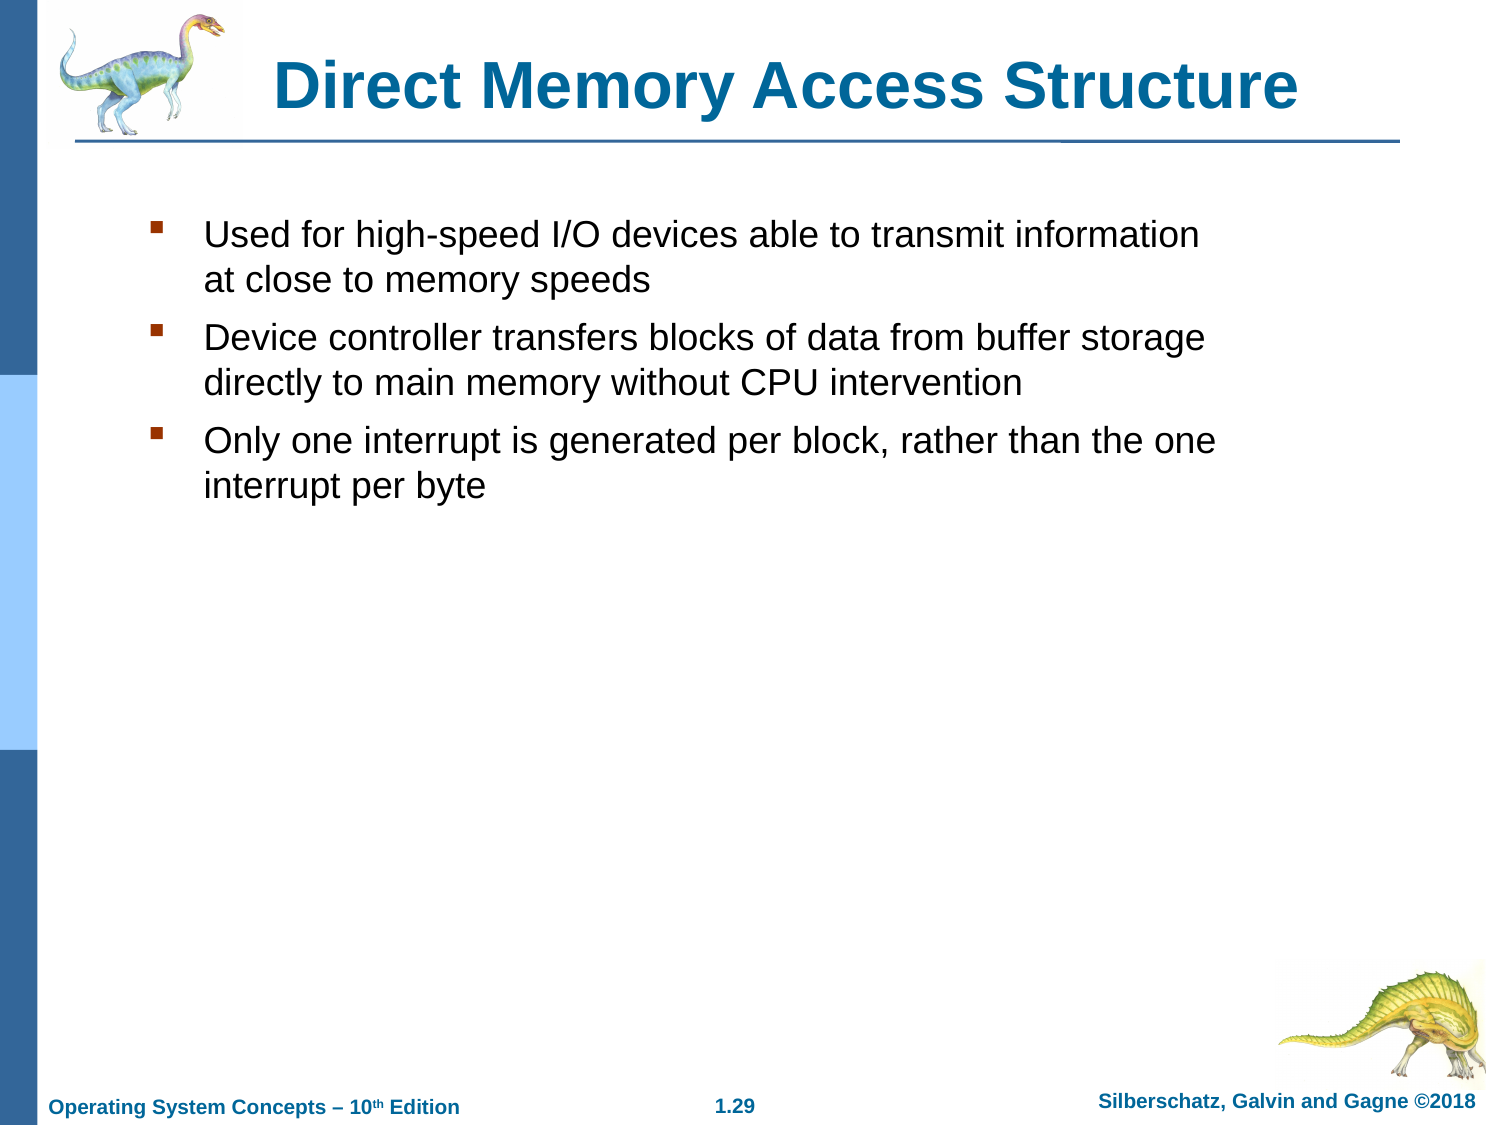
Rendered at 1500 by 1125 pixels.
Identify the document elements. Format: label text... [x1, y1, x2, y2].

title Direct Memory Access Structure [167, 34, 1407, 130]
picture [1275, 959, 1486, 1090]
picture [46, 0, 243, 149]
list Used for high-speed I/O devices able to transmit information at close to memory speeds Device controller transfers blocks of data from buffer storage directly to main memory without CPU intervention Only one interrupt is generated per block, rather than the one interrupt per byte [132, 202, 1250, 868]
